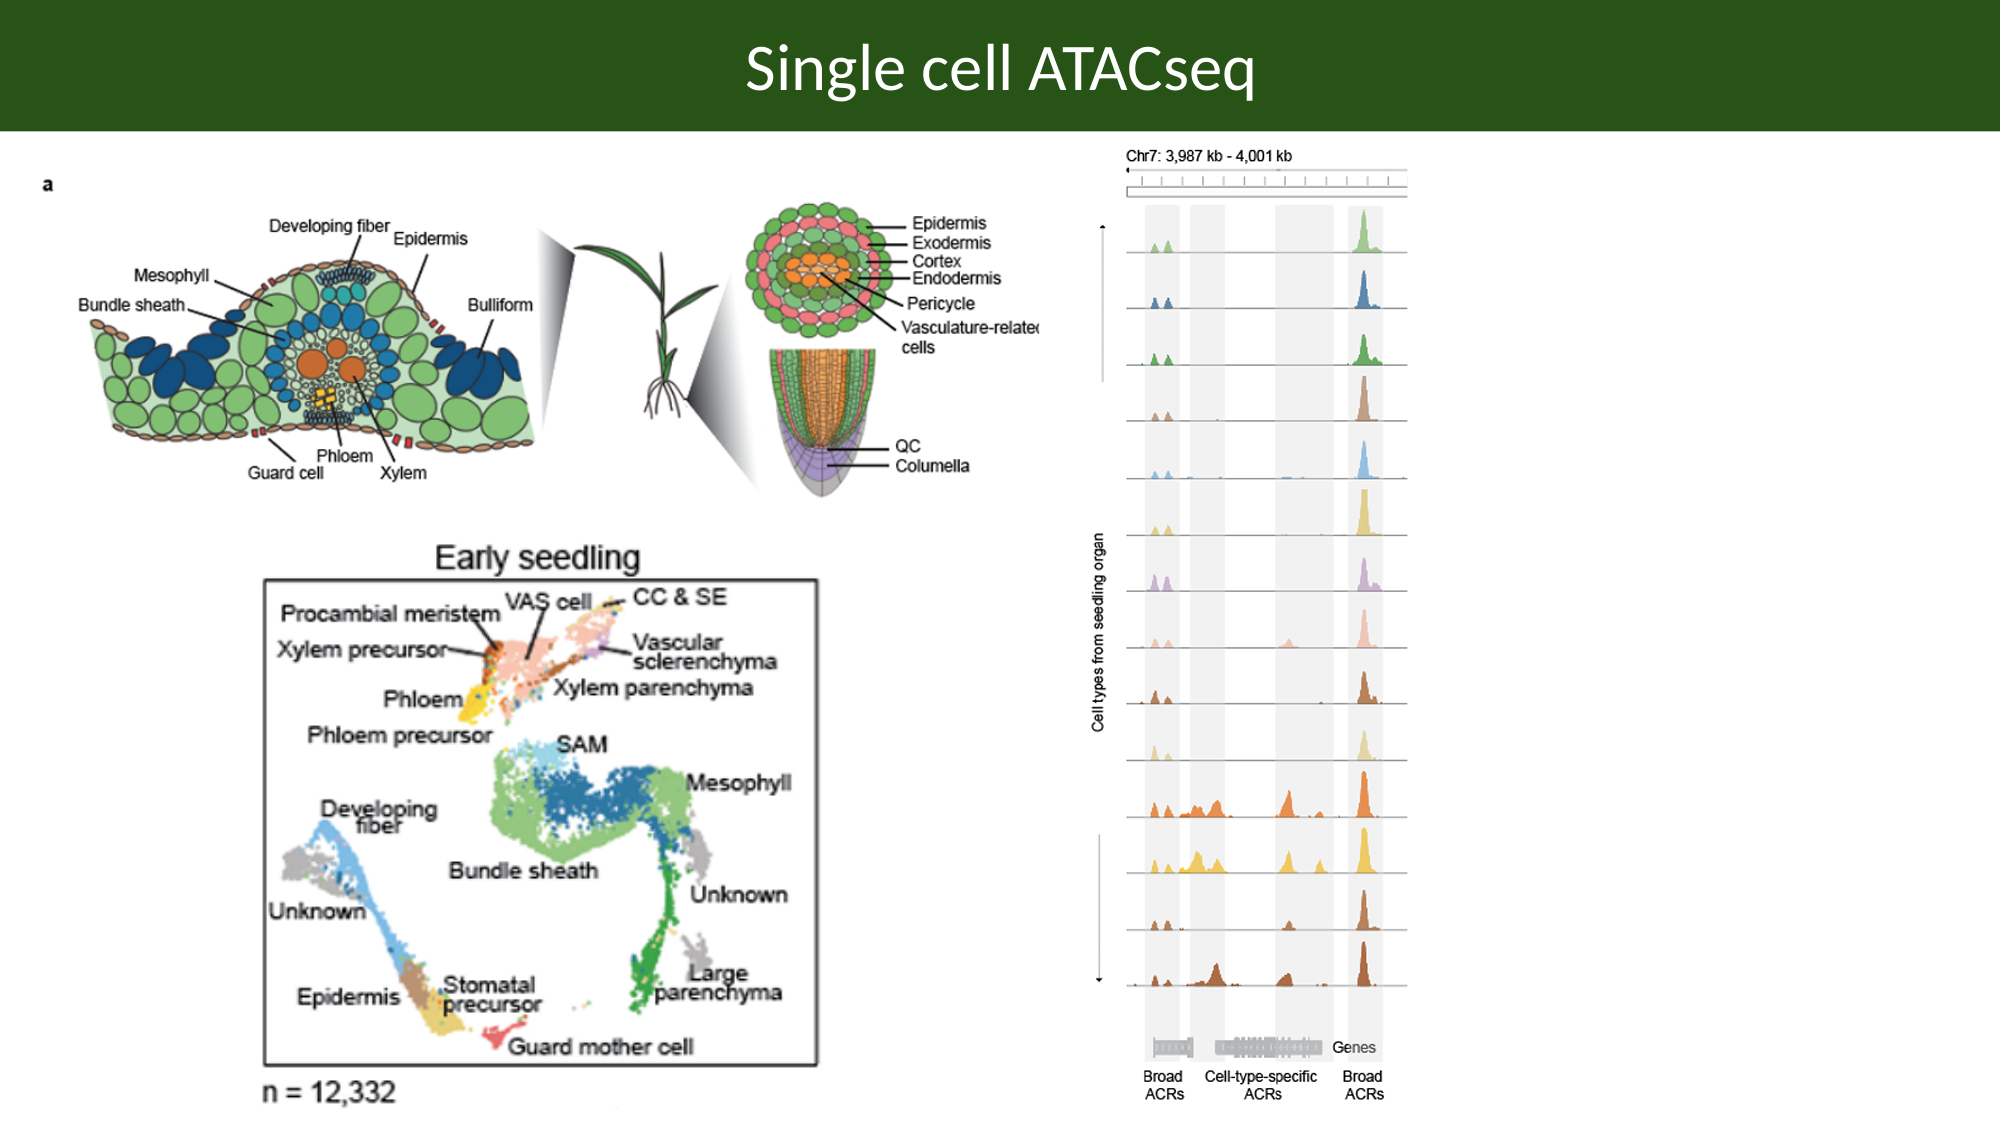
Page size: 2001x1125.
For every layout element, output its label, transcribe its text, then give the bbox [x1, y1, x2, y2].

text_box Single cell ATACseq [4, 16, 1999, 112]
picture [252, 528, 827, 1109]
picture [1084, 131, 1408, 1119]
picture [39, 175, 1040, 503]
text_box [0, 0, 2000, 133]
